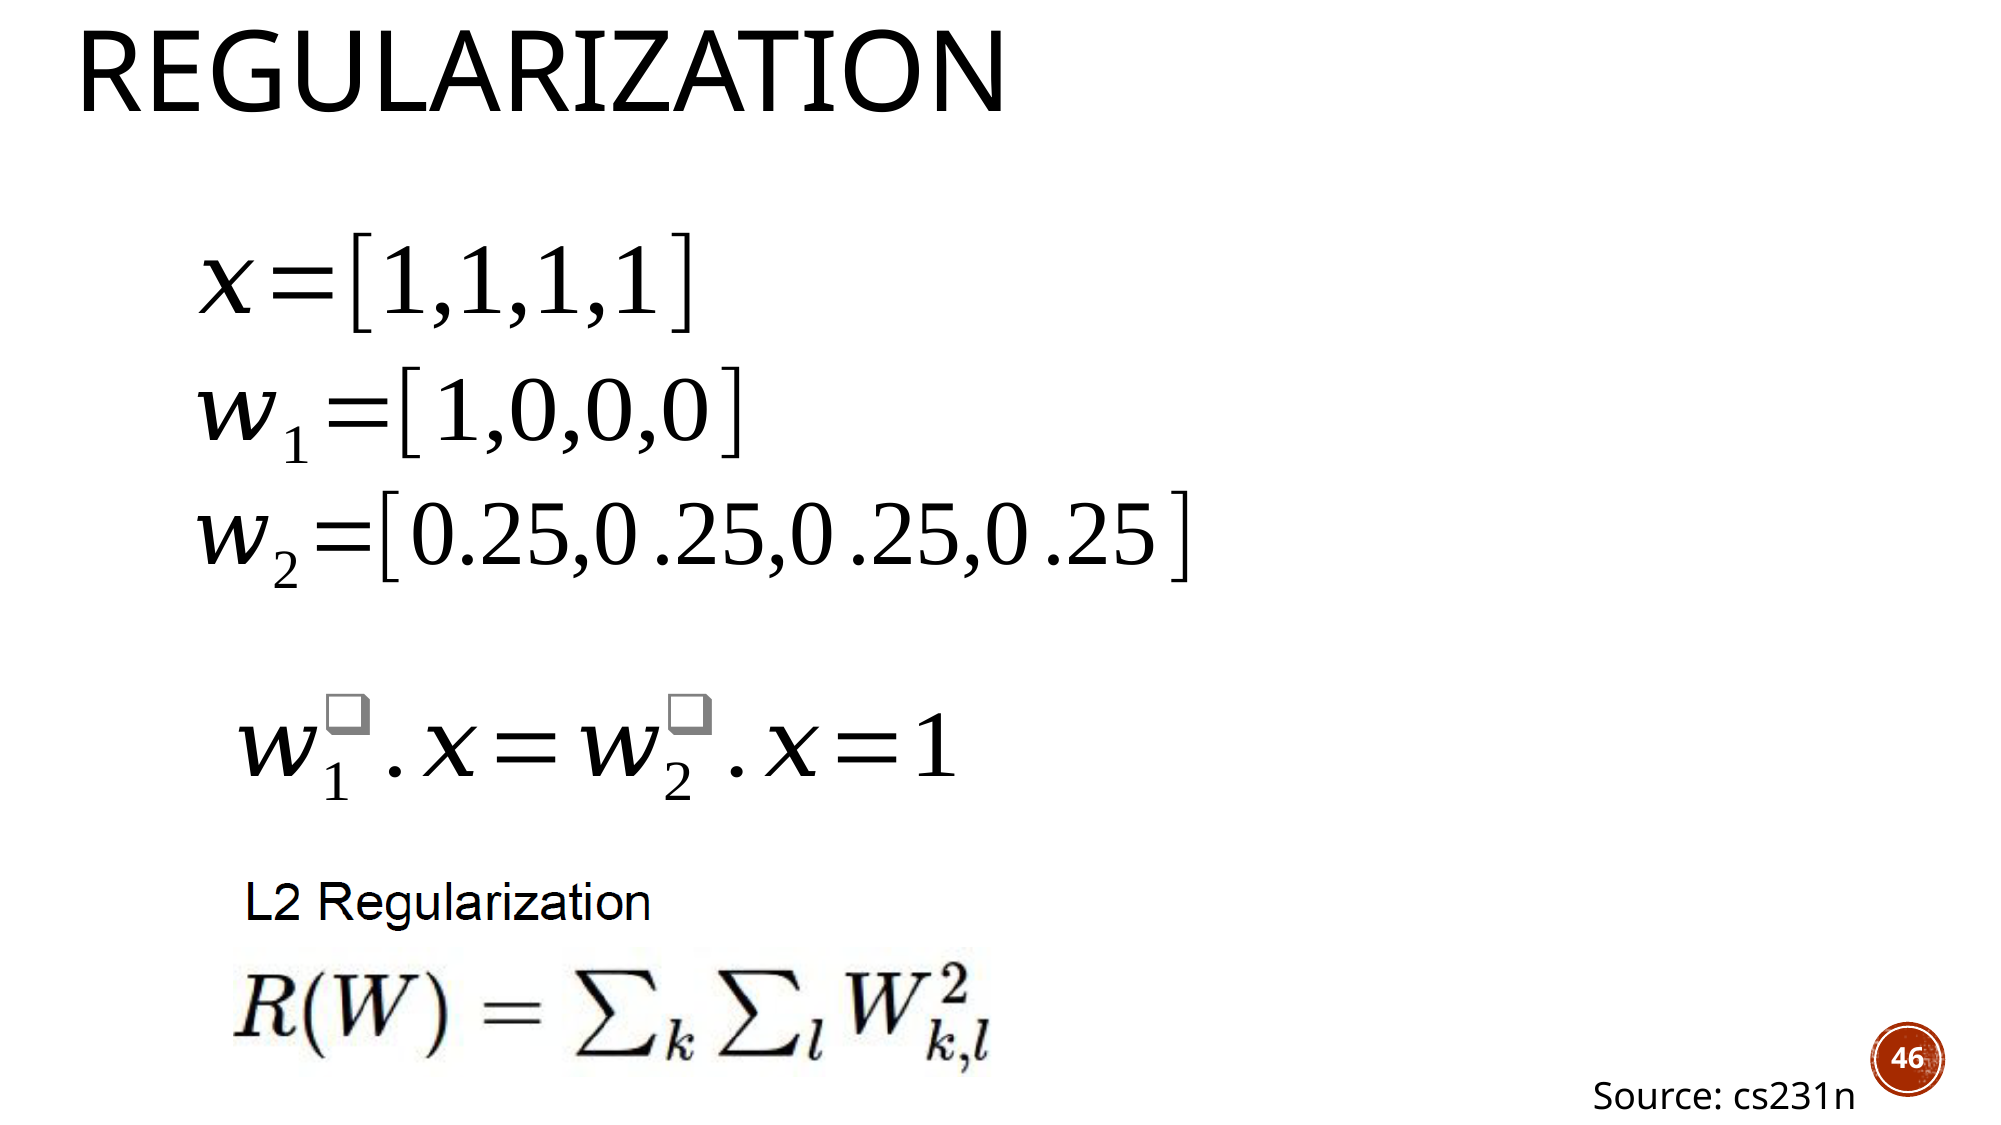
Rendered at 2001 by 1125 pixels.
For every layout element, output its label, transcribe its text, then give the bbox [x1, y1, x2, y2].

title Regularization [58, 0, 1859, 150]
slide_number 46 [1855, 1028, 1961, 1089]
picture [233, 874, 997, 1077]
text_box Source: cs231n [1578, 1064, 1872, 1125]
